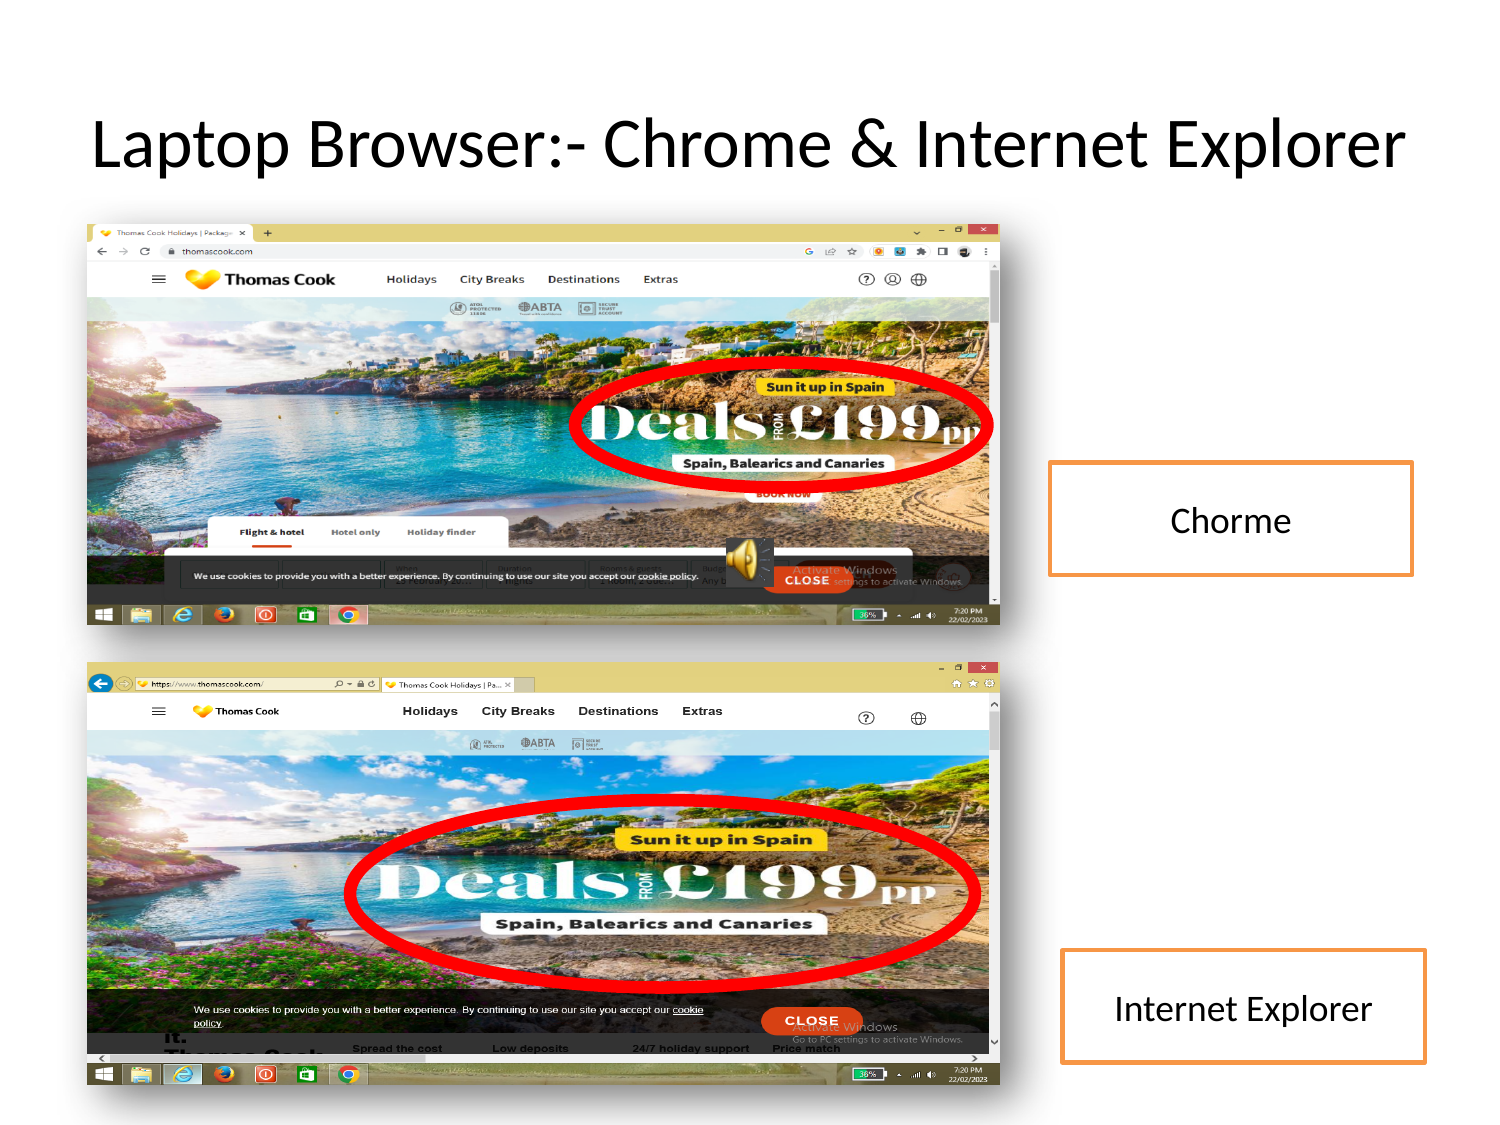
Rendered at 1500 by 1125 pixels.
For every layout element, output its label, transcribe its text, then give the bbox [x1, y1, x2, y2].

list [87, 224, 1001, 626]
title Laptop Browser:- Chrome & Internet Explorer [75, 45, 1425, 233]
picture [87, 662, 1001, 1085]
text_box Chorme [1048, 460, 1414, 577]
text_box Internet Explorer [1060, 948, 1427, 1065]
picture [724, 537, 776, 588]
